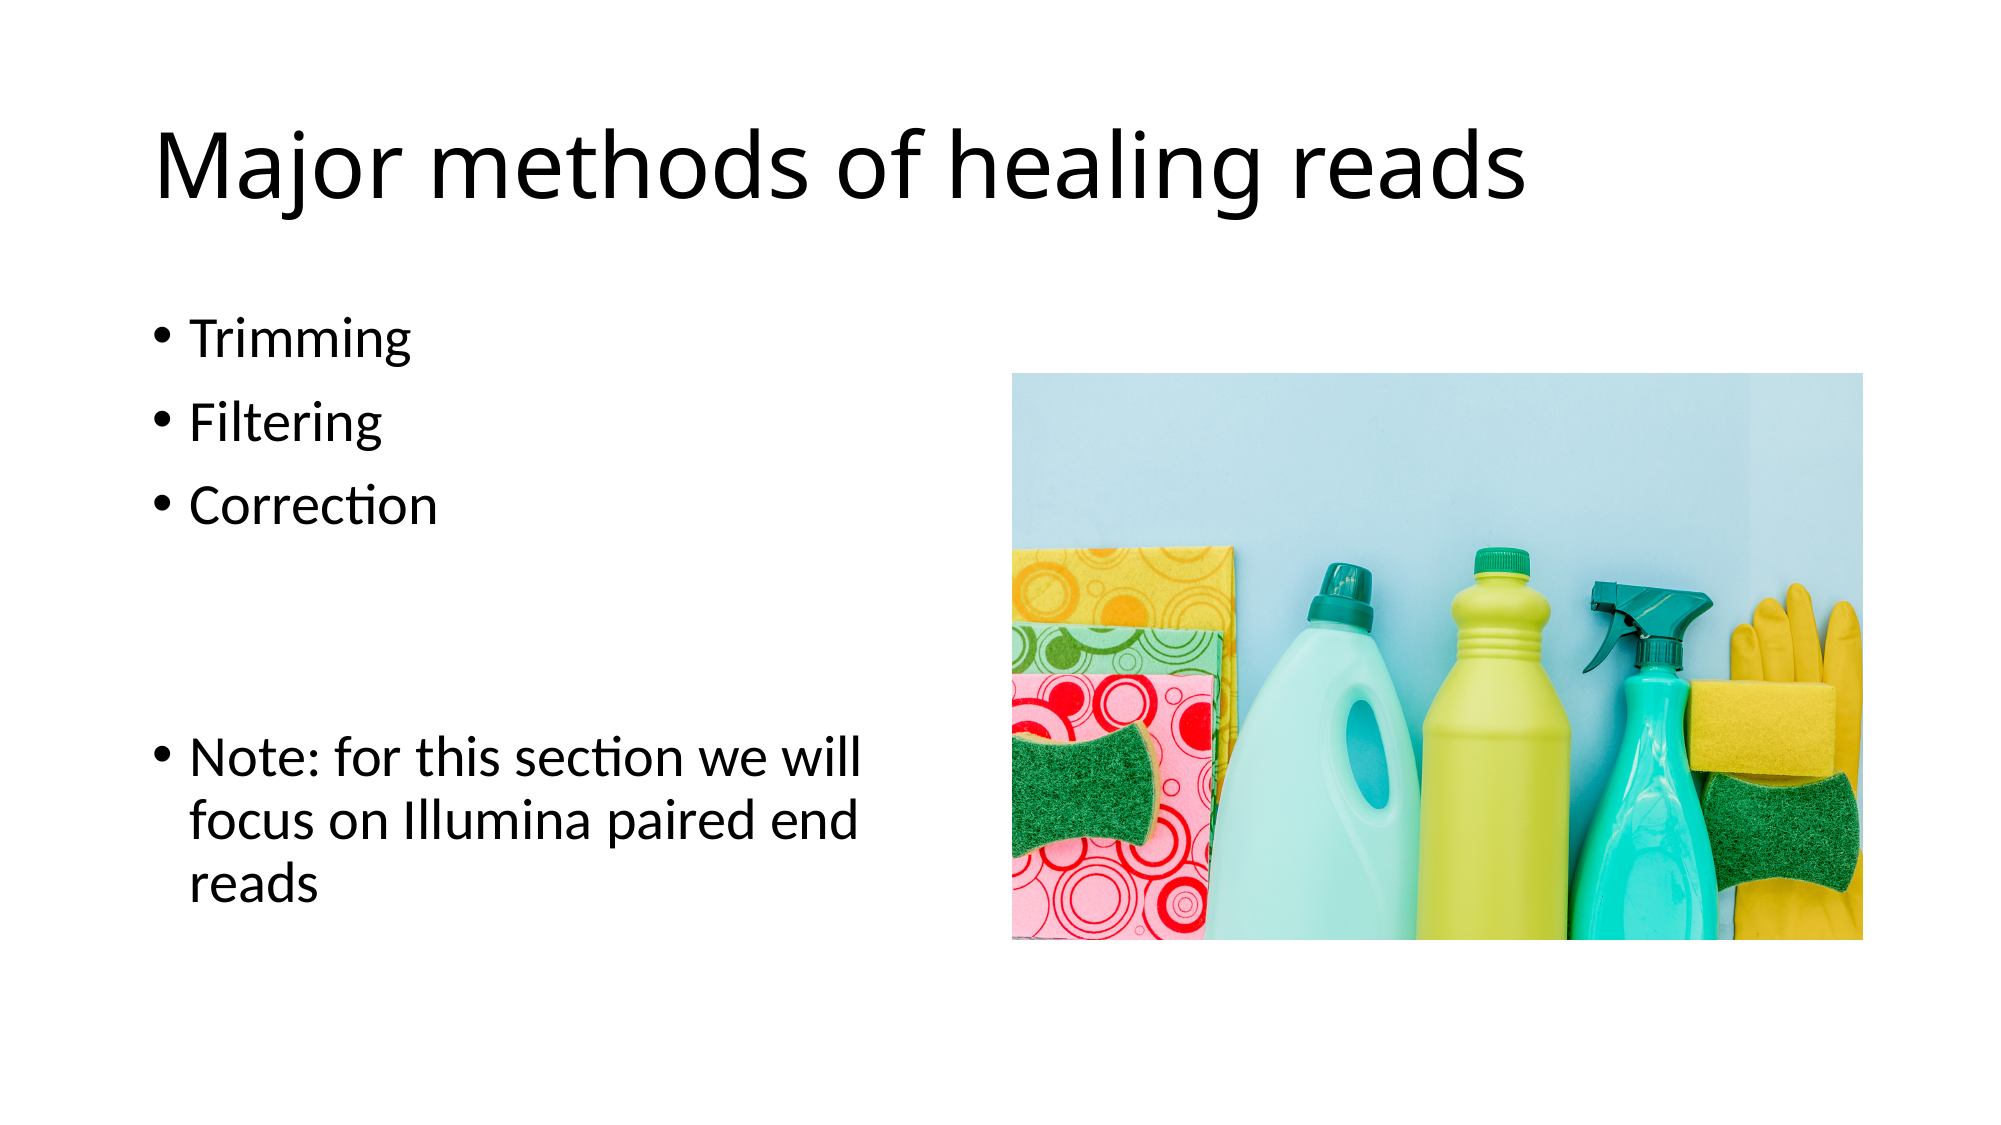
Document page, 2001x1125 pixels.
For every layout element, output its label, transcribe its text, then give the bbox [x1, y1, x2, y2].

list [1012, 373, 1863, 940]
title Major methods of healing reads [137, 59, 1863, 278]
list Trimming Filtering Correction Note: for this section we will focus on Illumina paired end reads [137, 299, 988, 1014]
